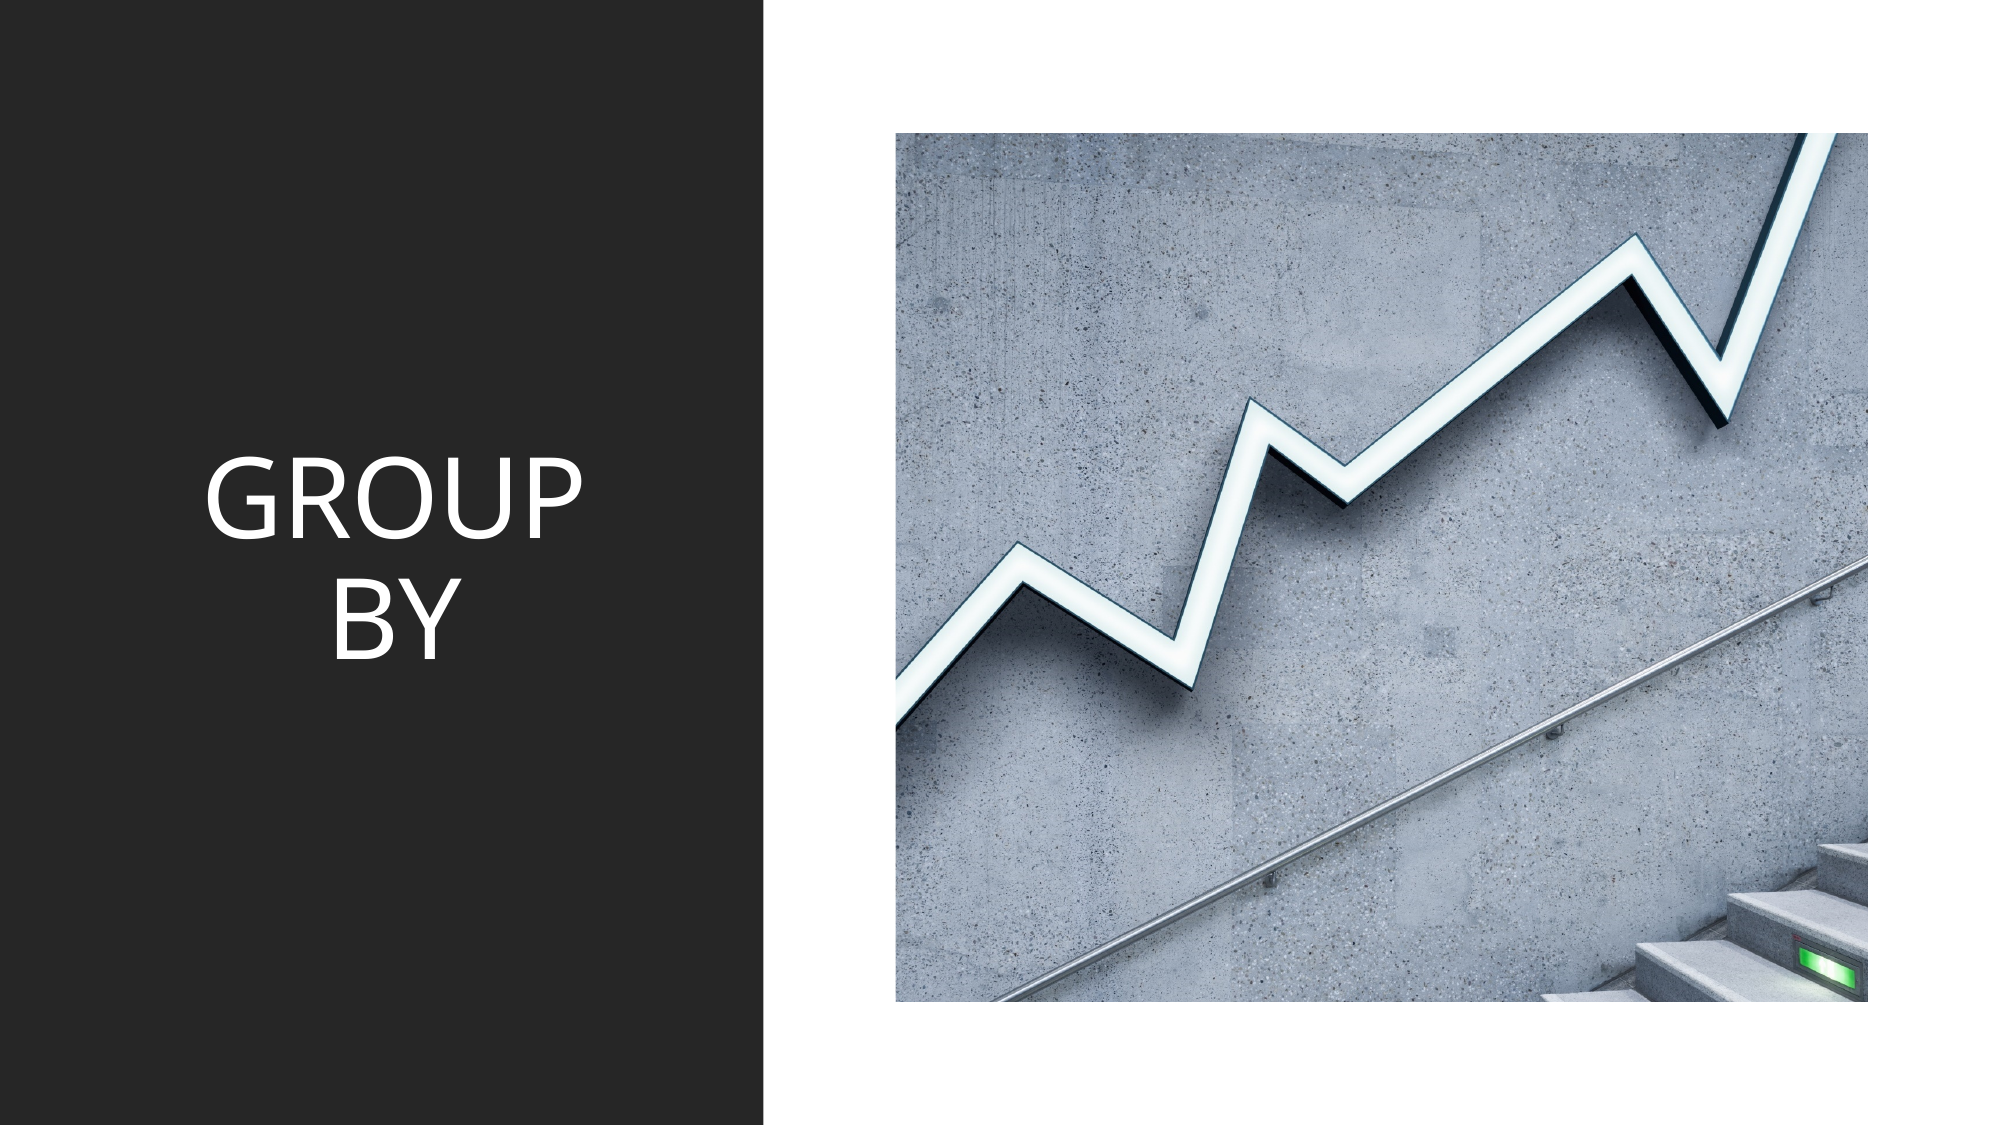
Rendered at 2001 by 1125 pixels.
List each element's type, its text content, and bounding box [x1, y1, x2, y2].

picture [894, 132, 1869, 1003]
title GROUP BY [105, 379, 683, 746]
